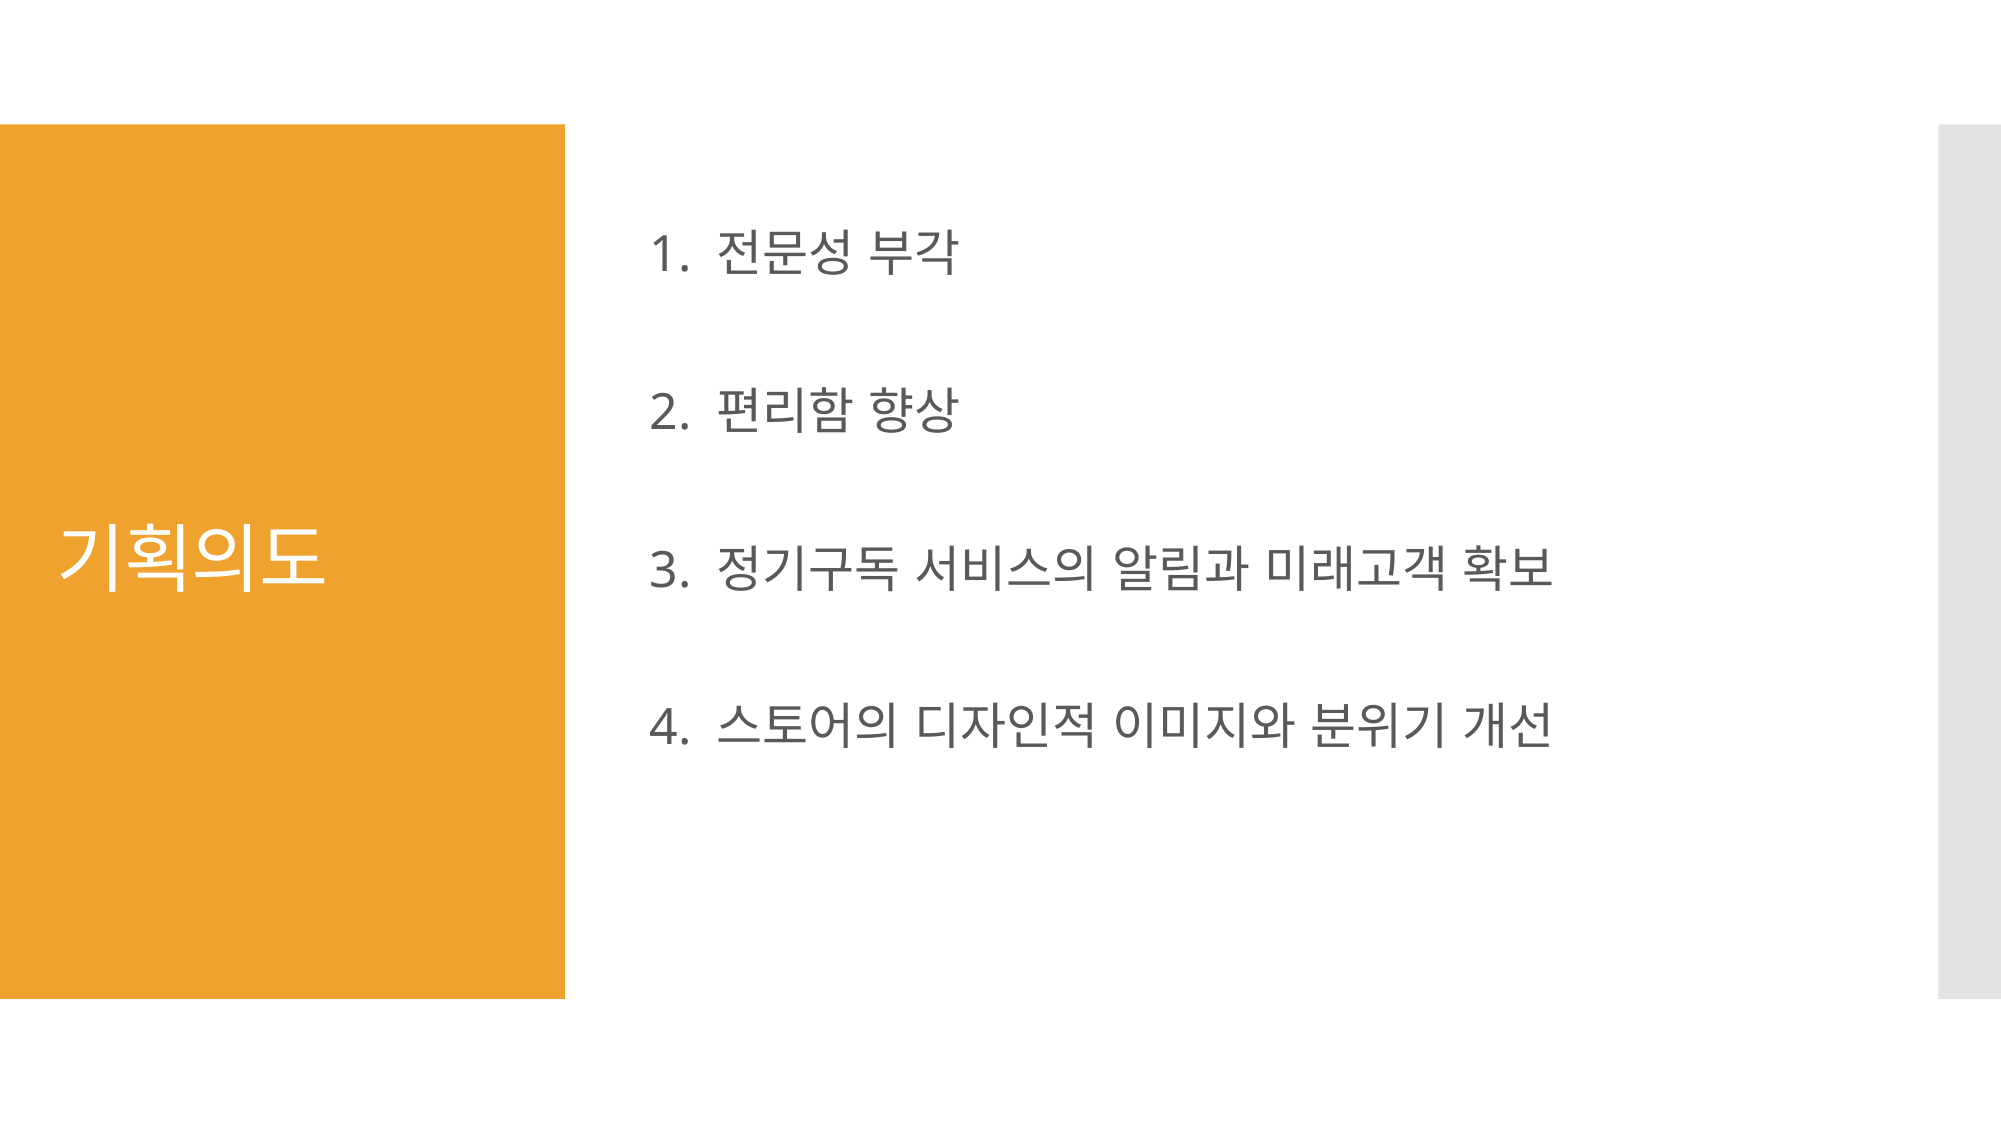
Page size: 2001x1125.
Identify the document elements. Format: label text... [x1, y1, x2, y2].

title 기획의도 [41, 184, 525, 940]
list 1. 전문성 부각 2. 편리함 향상 3. 정기구독 서비스의 알림과 미래고객 확보 4. 스토어의 디자인적 이미지와 분위기 개선 [634, 141, 1835, 982]
